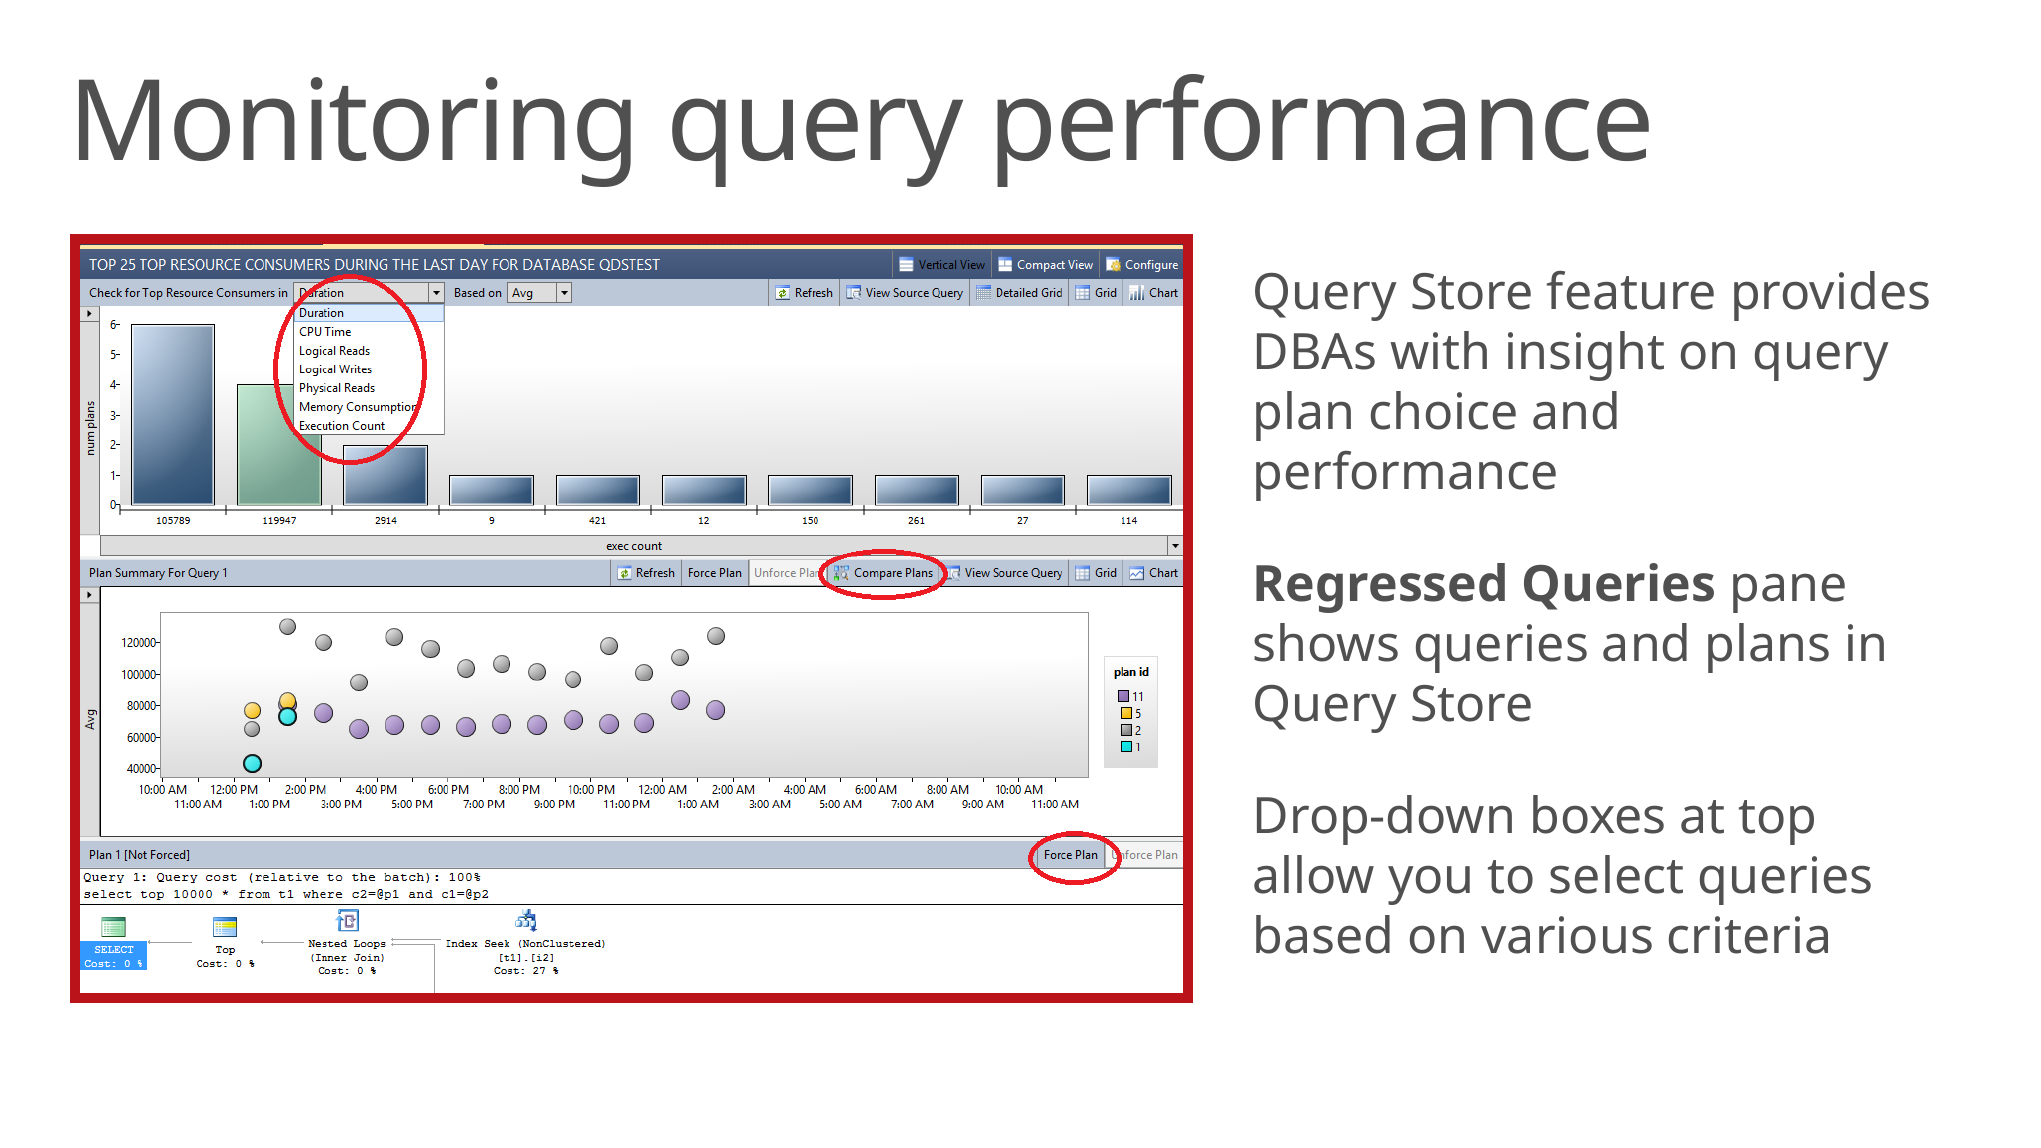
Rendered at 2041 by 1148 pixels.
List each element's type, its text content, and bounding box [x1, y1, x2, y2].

text_box Monitoring query performance [45, 48, 1996, 200]
picture [79, 243, 1184, 993]
text_box Query Store feature provides DBAs with insight on query plan choice and performance Regressed Queries pane shows queries and plans in Query Store Drop-down boxes at top allow you to select queries based on various criteria [1228, 244, 1961, 979]
